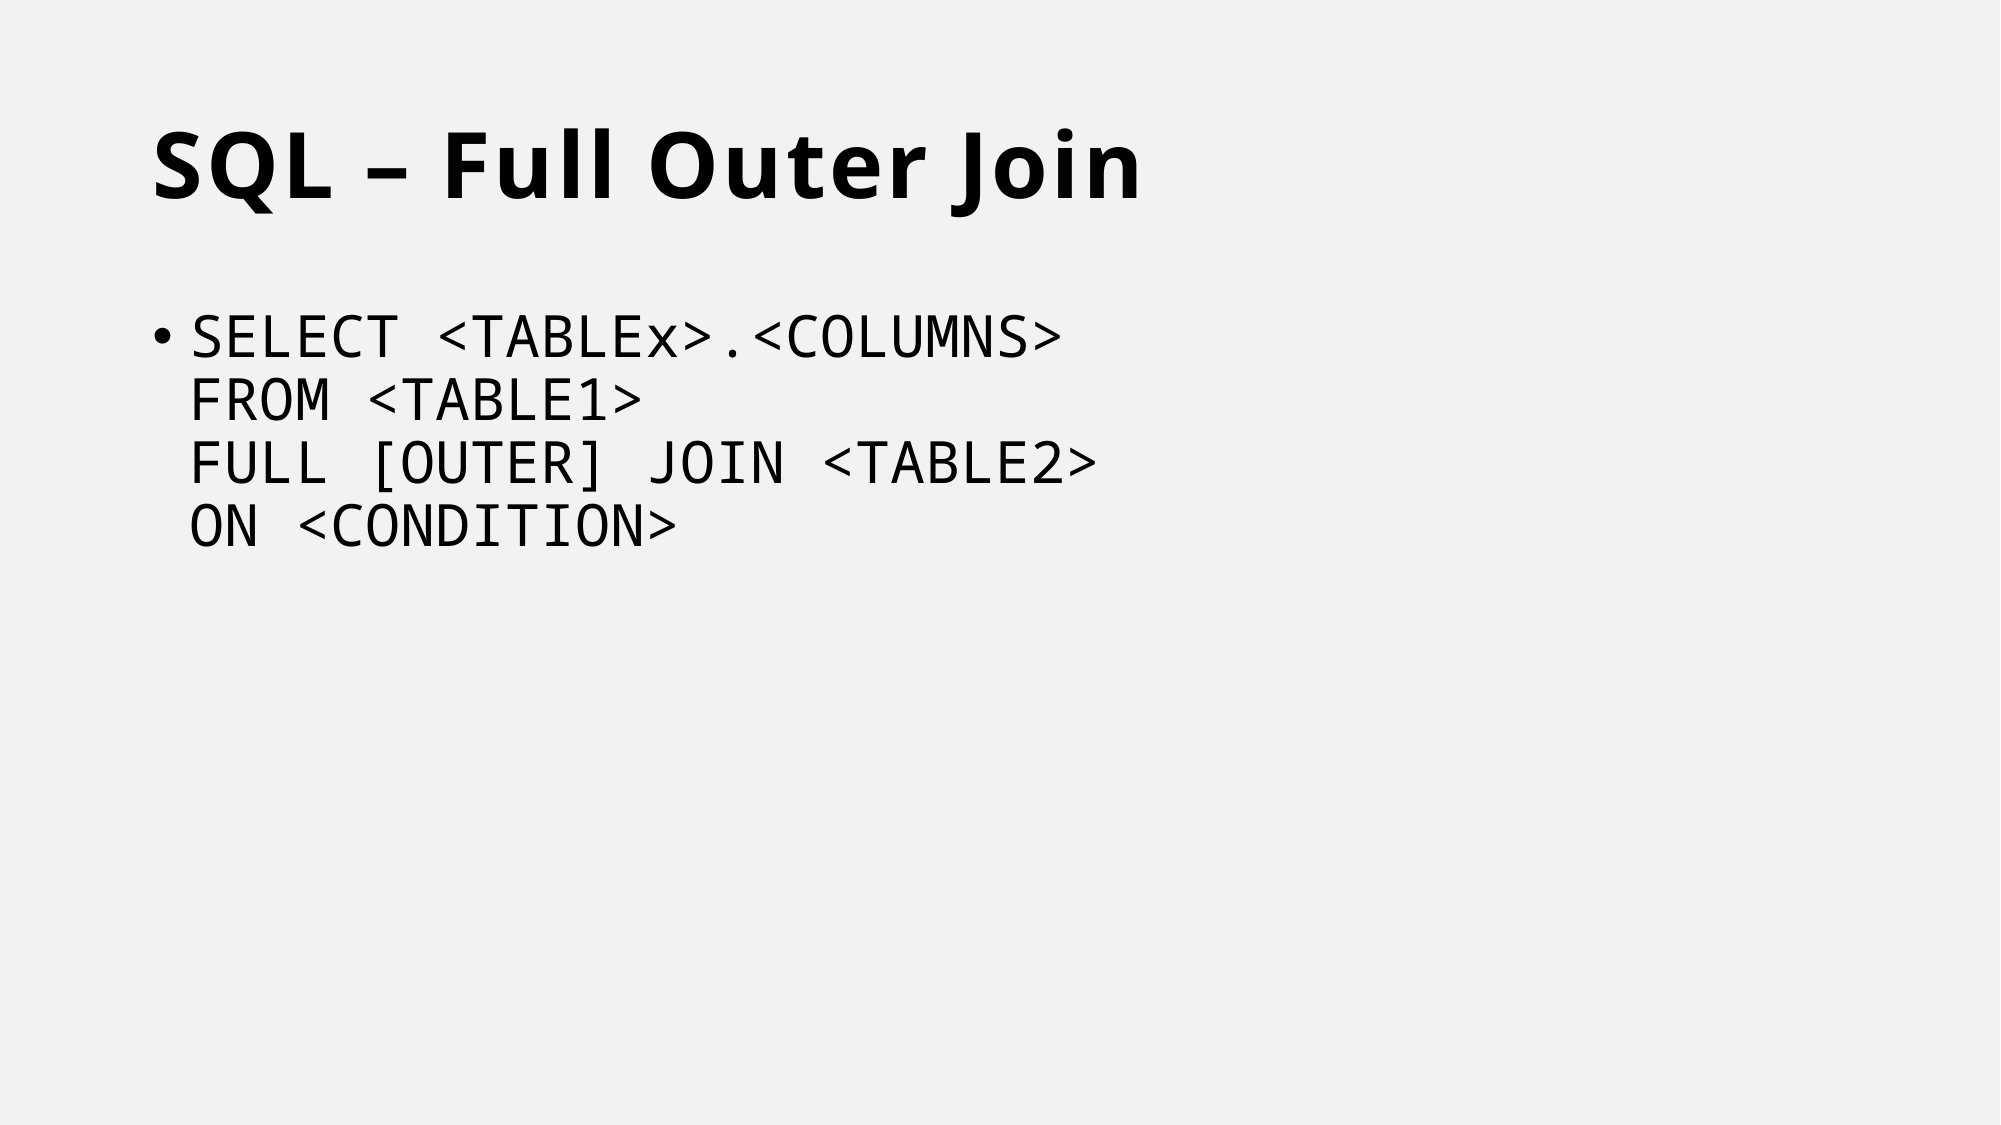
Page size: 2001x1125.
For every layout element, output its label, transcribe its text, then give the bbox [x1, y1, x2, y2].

title SQL – Full Outer Join [137, 59, 1863, 278]
list SELECT <TABLEx>.<COLUMNS> FROM <TABLE1> FULL [OUTER] JOIN <TABLE2> ON <CONDITION> [137, 299, 1863, 1014]
